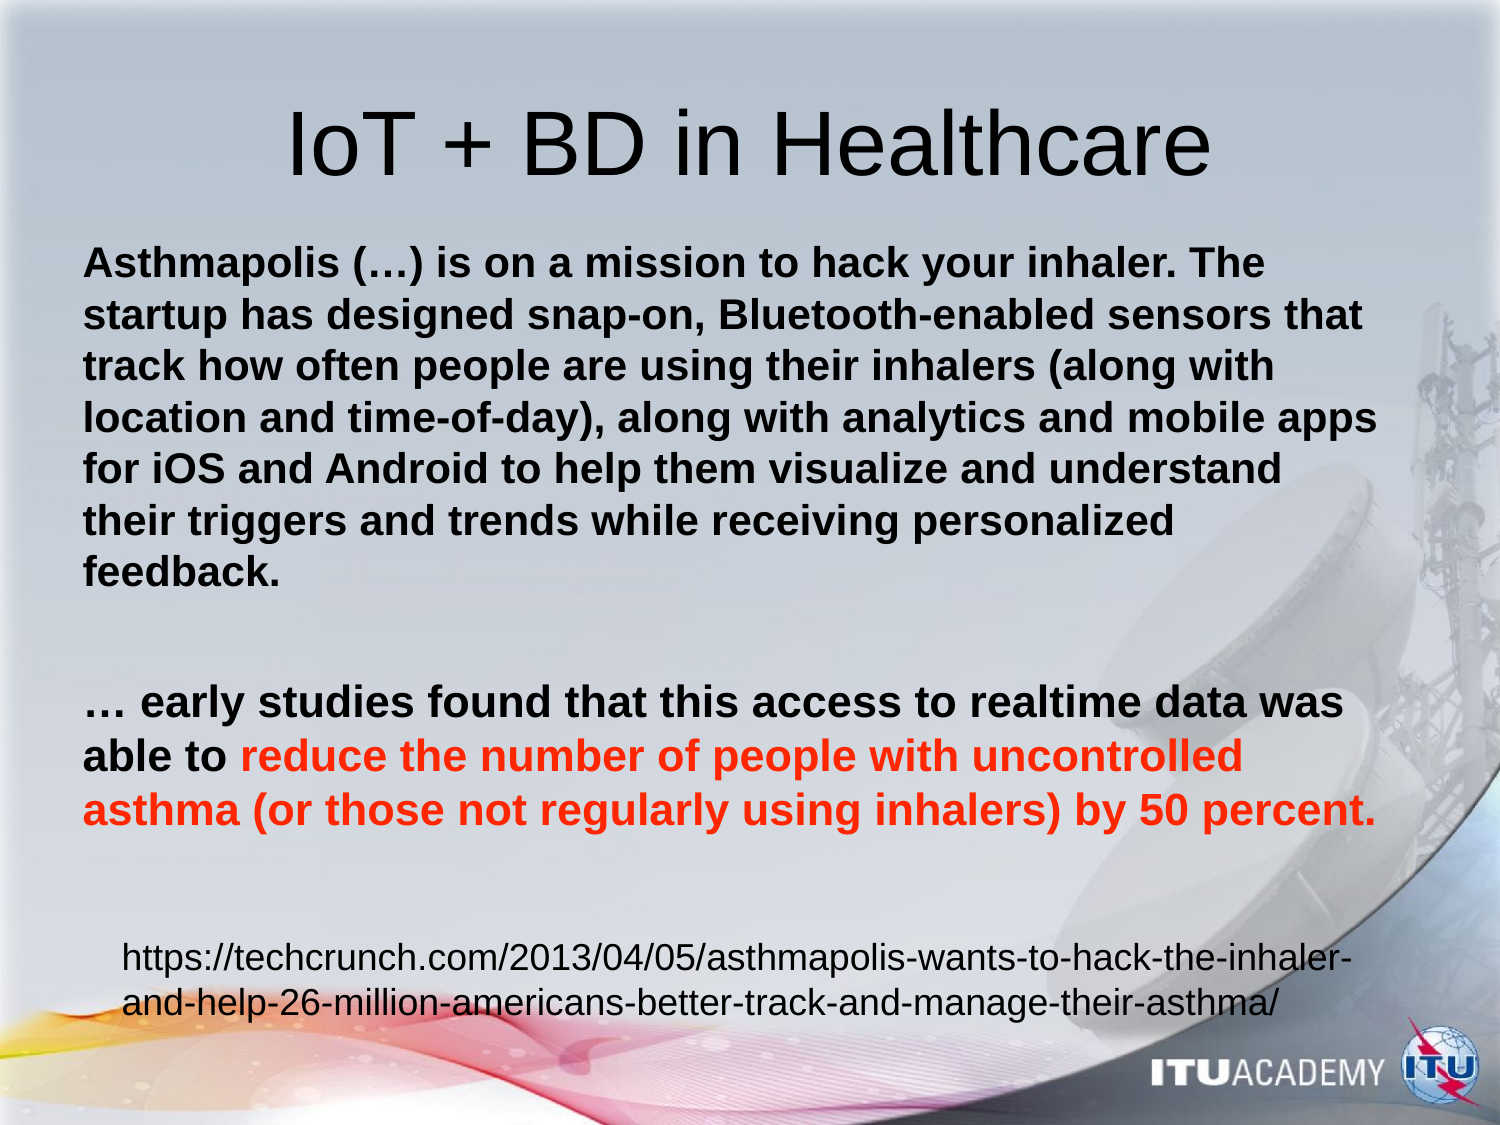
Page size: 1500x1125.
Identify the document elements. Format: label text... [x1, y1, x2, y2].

title IoT + BD in Healthcare [74, 44, 1426, 234]
list Asthmapolis (…) is on a mission to hack your inhaler. The startup has designed snap-on, Bluetooth-enabled sensors that track how often people are using their inhalers (along with location and time-of-day), along with analytics and mobile apps for iOS and Android to help them visualize and understand their triggers and trends while receiving personalized feedback. [74, 251, 1394, 604]
picture [0, 0, 1500, 1125]
text_box https://techcrunch.com/2013/04/05/asthmapolis-wants-to-hack-the-inhaler-and-help-26-million-americans-better-track-and-manage-their-asthma/ [114, 925, 1386, 1031]
text_box … early studies found that this access to realtime data was able to reduce the number of people with uncontrolled asthma (or those not regularly using inhalers) by 50 percent. [75, 637, 1393, 842]
